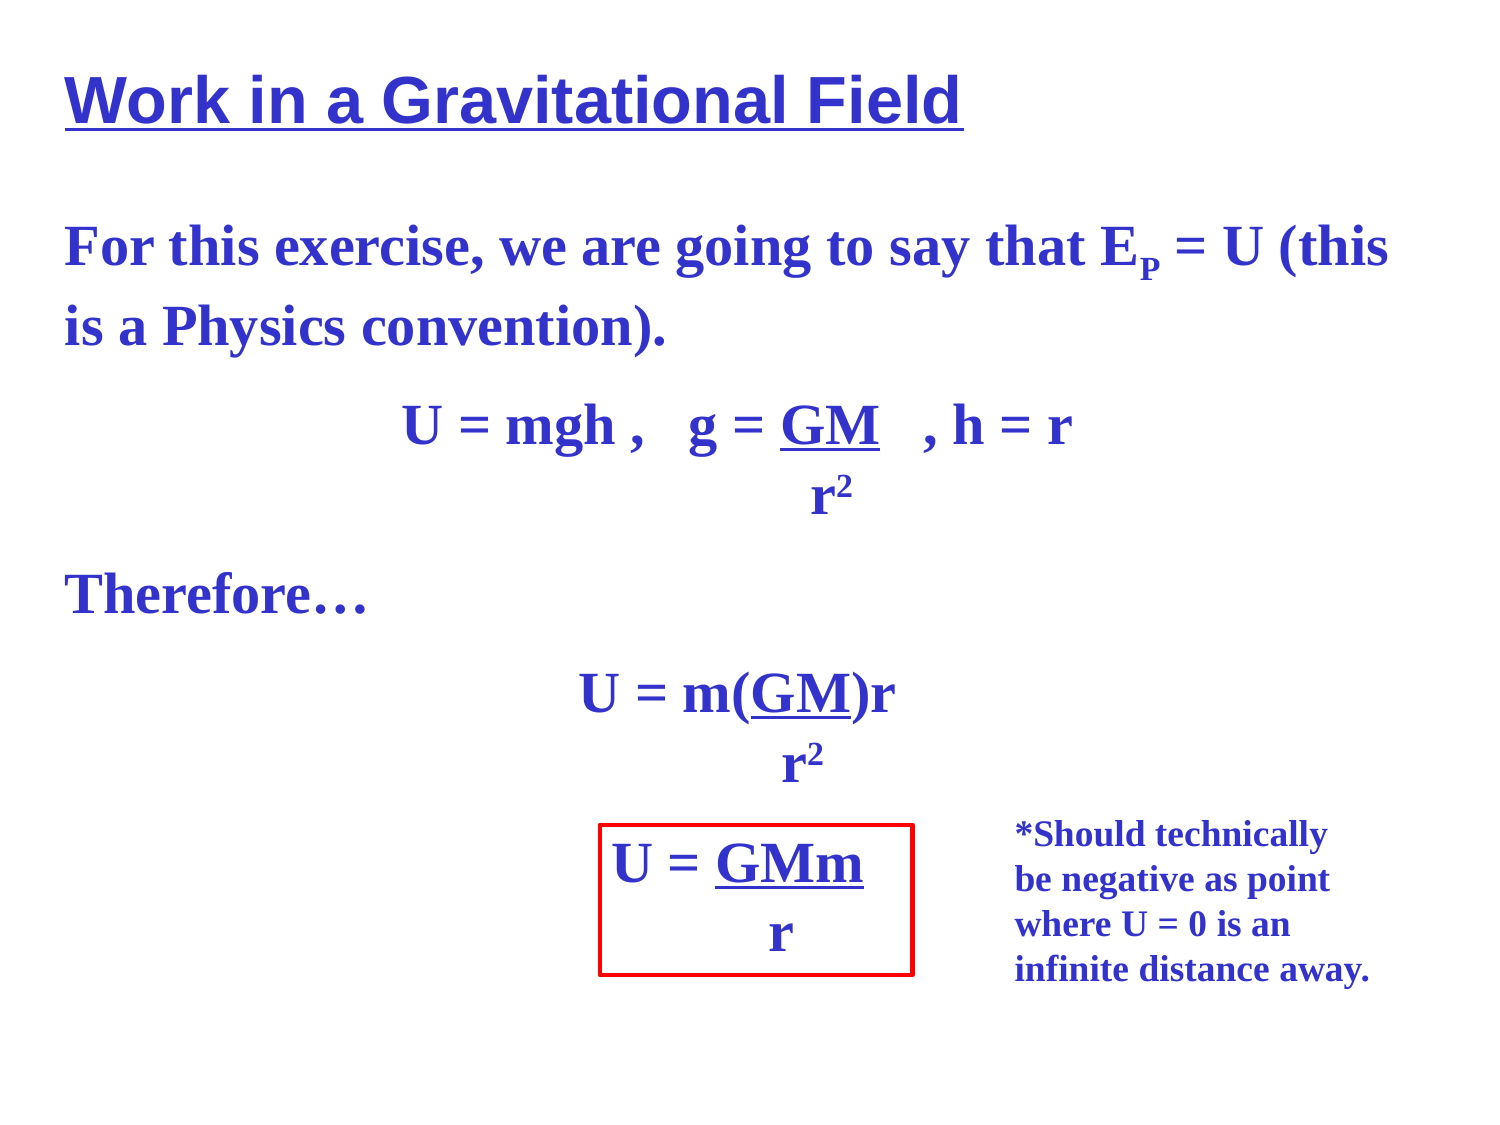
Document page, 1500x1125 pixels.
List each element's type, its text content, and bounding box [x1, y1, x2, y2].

text_box For this exercise, we are going to say that EP = U (this is a Physics convention). U = mgh , g = GM , h = r r2 Therefore… U = m(GM)r r2 U = GMm r [50, 200, 1425, 971]
text_box [599, 824, 913, 975]
text_box Work in a Gravitational Field [50, 49, 1450, 145]
text_box *Should technically be negative as point where U = 0 is an infinite distance away. [999, 801, 1388, 997]
